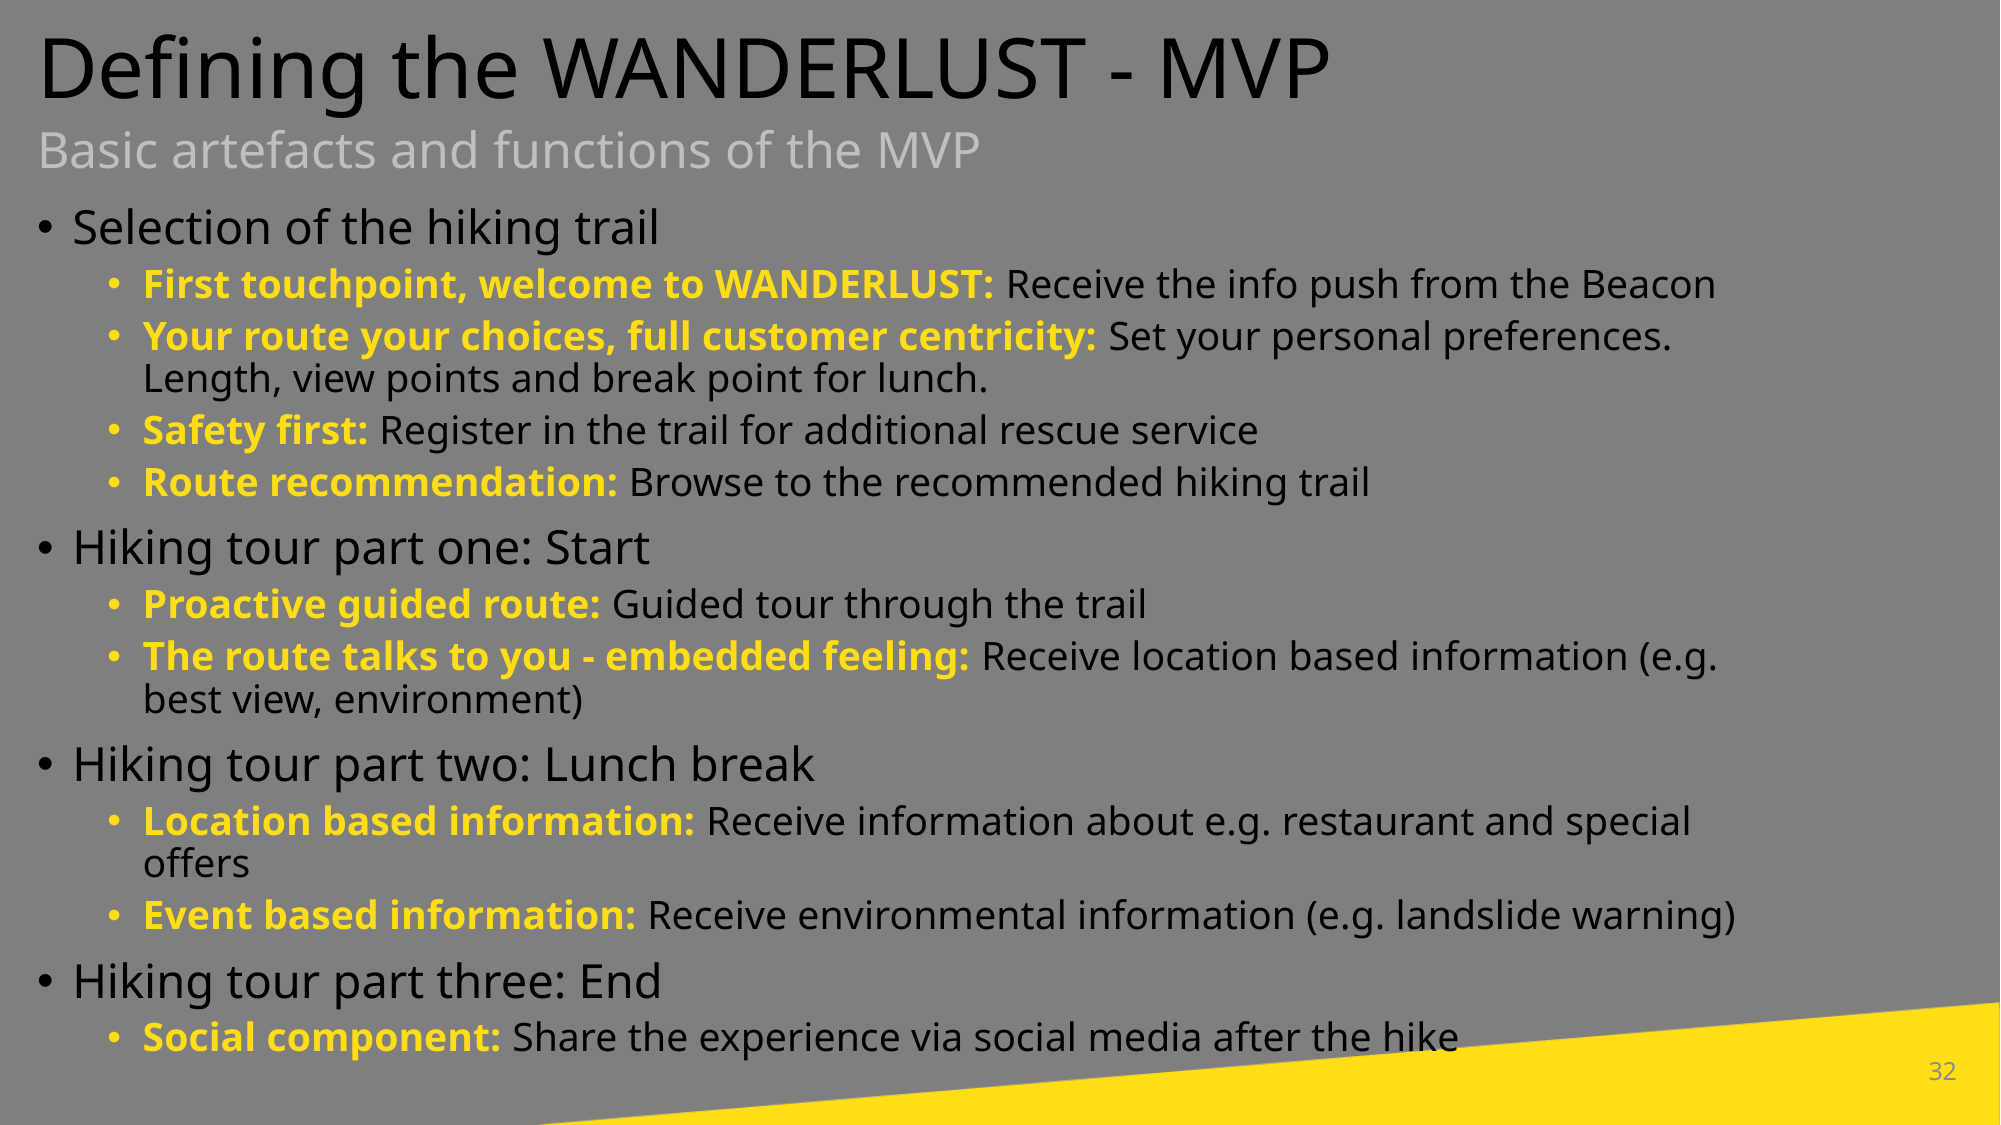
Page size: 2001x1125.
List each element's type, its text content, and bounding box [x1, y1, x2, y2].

picture [0, 0, 2000, 1125]
slide_number 32 [1522, 1042, 1973, 1103]
list Basic artefacts and functions of the MVP [22, 130, 1748, 211]
list Defining the WANDERLUST - MVP [22, 19, 1748, 130]
list Selection of the hiking trail First touchpoint, welcome to WANDERLUST: Receive the info push from the Beacon Your route your choices, full customer centricity: Set your personal preferences. Length, view points and break point for lunch. Safety first: Register in the trail for additional rescue service Route recommendation: Browse to the recommended hiking trail Hiking tour part one: Start Proactive guided route: Guided tour through the trail The route talks to you - embedded feeling: Receive location based information (e.g. best view, environment) Hiking tour part two: Lunch break Location based information: Receive information about e.g. restaurant and special offers Event based information: Receive environmental information (e.g. landslide warning) Hiking tour part three: End Social component: Share the experience via social media after the hike [22, 196, 1824, 1069]
